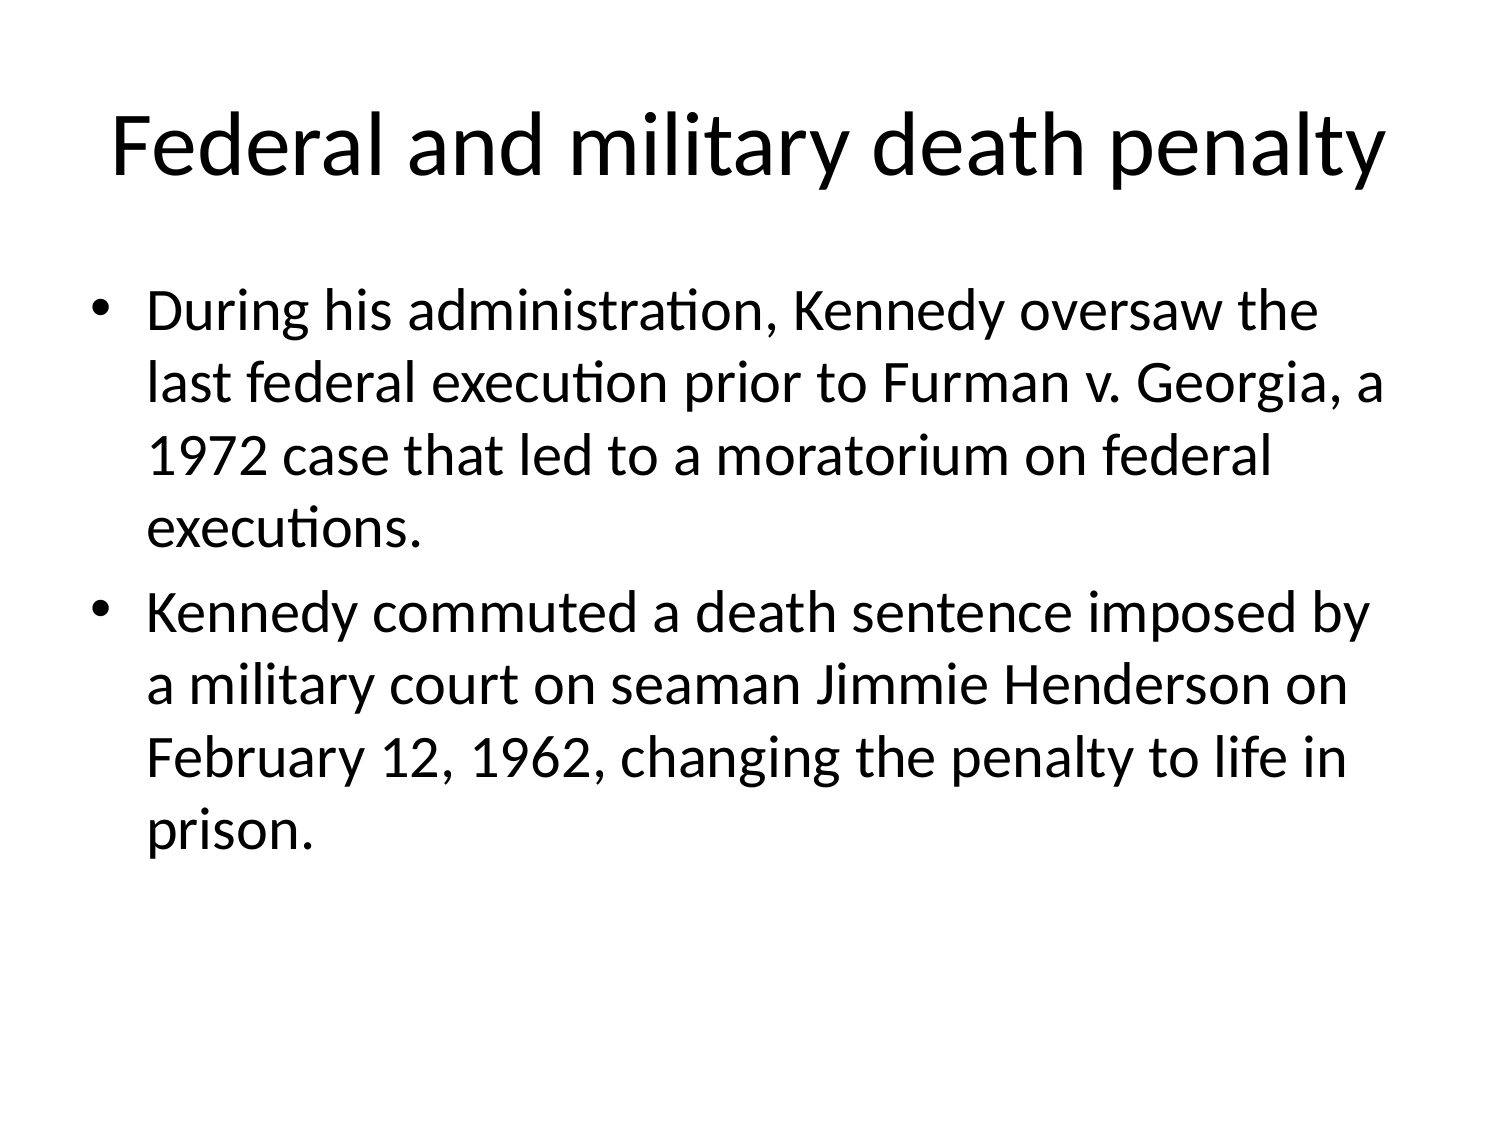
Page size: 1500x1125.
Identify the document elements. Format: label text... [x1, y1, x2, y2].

list During his administration, Kennedy oversaw the last federal execution prior to Furman v. Georgia, a 1972 case that led to a moratorium on federal executions. Kennedy commuted a death sentence imposed by a military court on seaman Jimmie Henderson on February 12, 1962, changing the penalty to life in prison. [75, 262, 1425, 1005]
title Federal and military death penalty [75, 45, 1425, 233]
